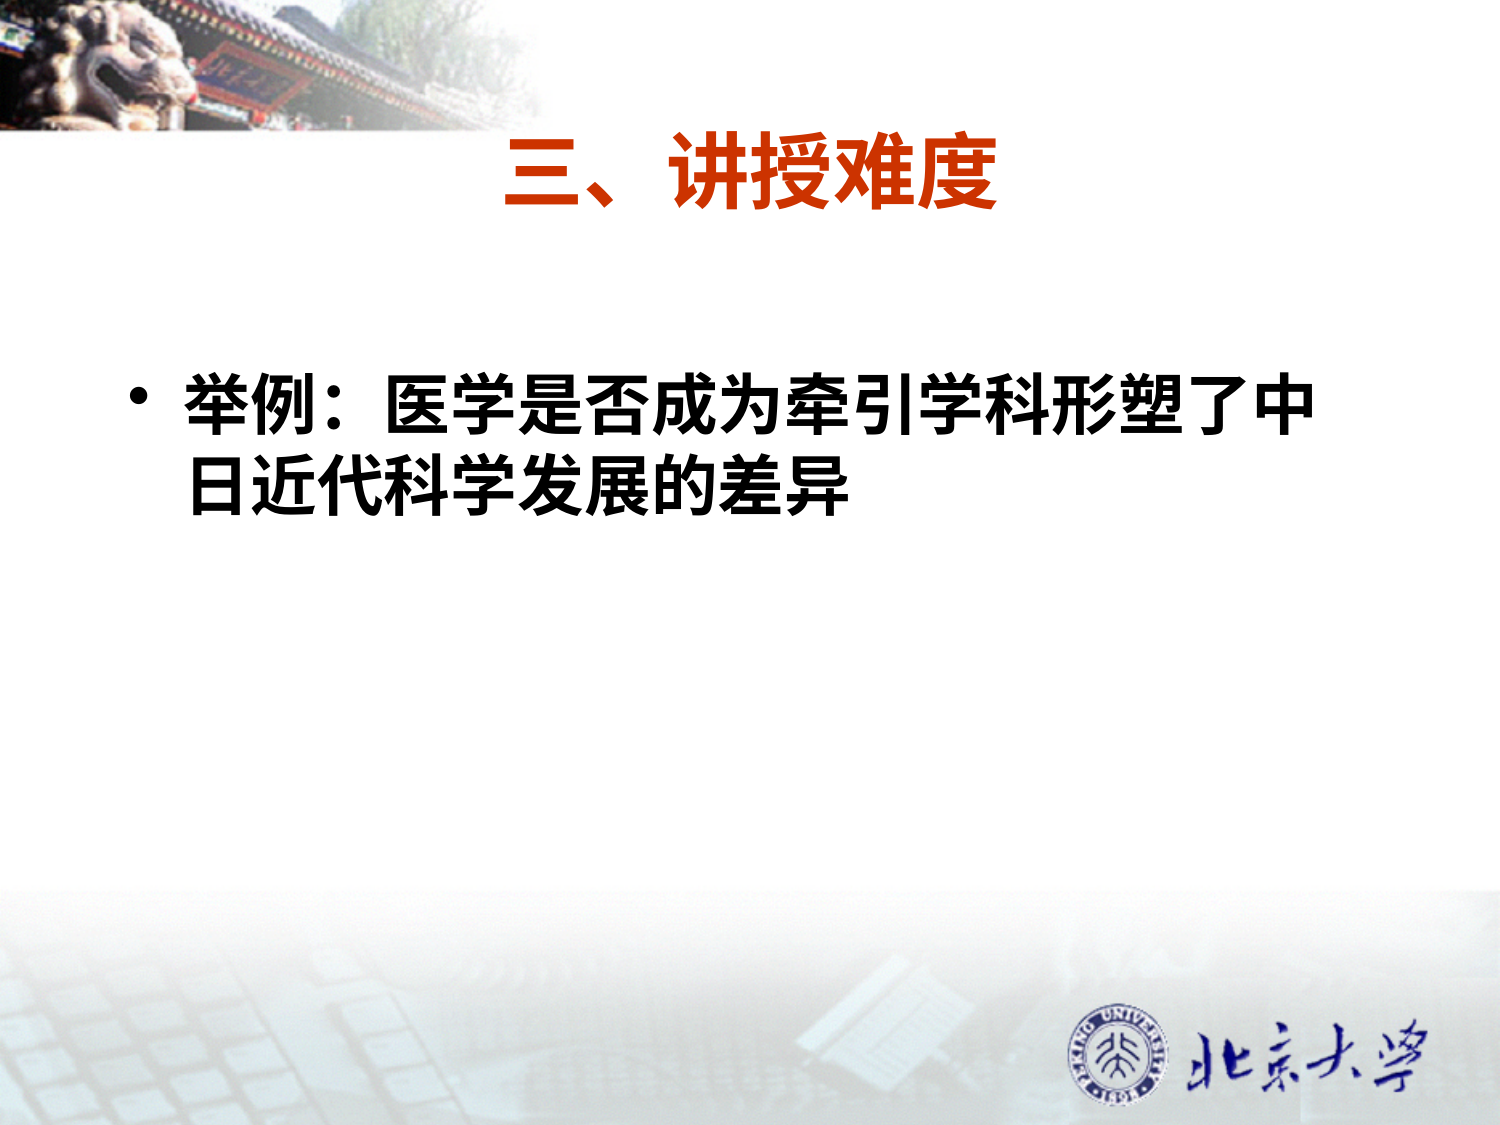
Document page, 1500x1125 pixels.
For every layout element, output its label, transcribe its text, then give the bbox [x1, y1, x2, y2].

picture [0, 0, 1500, 1125]
list 举例：医学是否成为牵引学科形塑了中日近代科学发展的差异 [112, 262, 1388, 1000]
title 三、讲授难度 [112, 99, 1388, 238]
